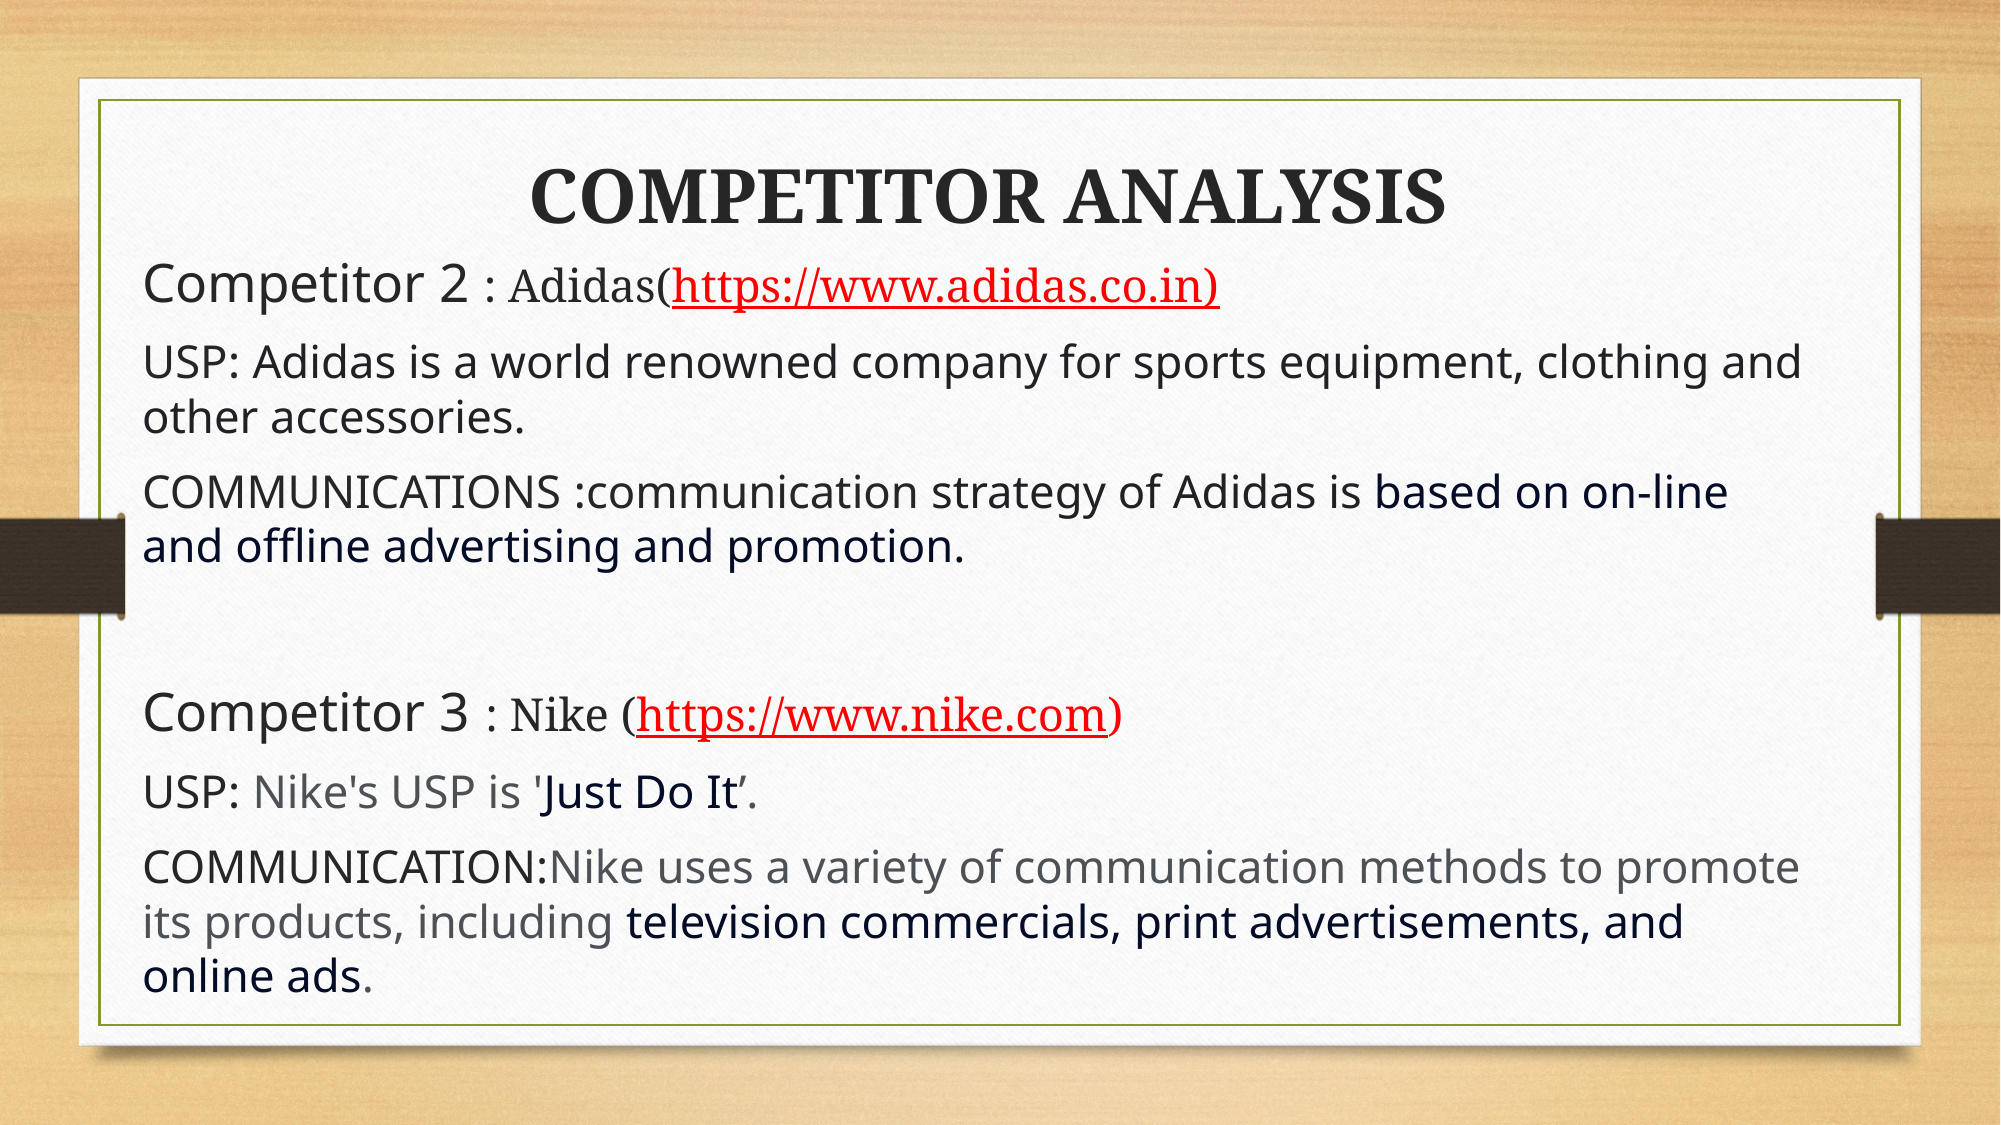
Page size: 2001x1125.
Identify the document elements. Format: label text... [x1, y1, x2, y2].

title COMPETITOR ANALYSIS [402, 130, 1575, 241]
list Competitor 2 : Adidas(https://www.adidas.co.in) USP: Adidas is a world renowned company for sports equipment, clothing and other accessories. COMMUNICATIONS :communication strategy of Adidas is based on on-line and offline advertising and promotion. Competitor 3 : Nike (https://www.nike.com) USP: Nike's USP is 'Just Do It’. COMMUNICATION:Nike uses a variety of communication methods to promote its products, including television commercials, print advertisements, and online ads. [127, 241, 1828, 1015]
picture [0, 0, 2001, 1125]
